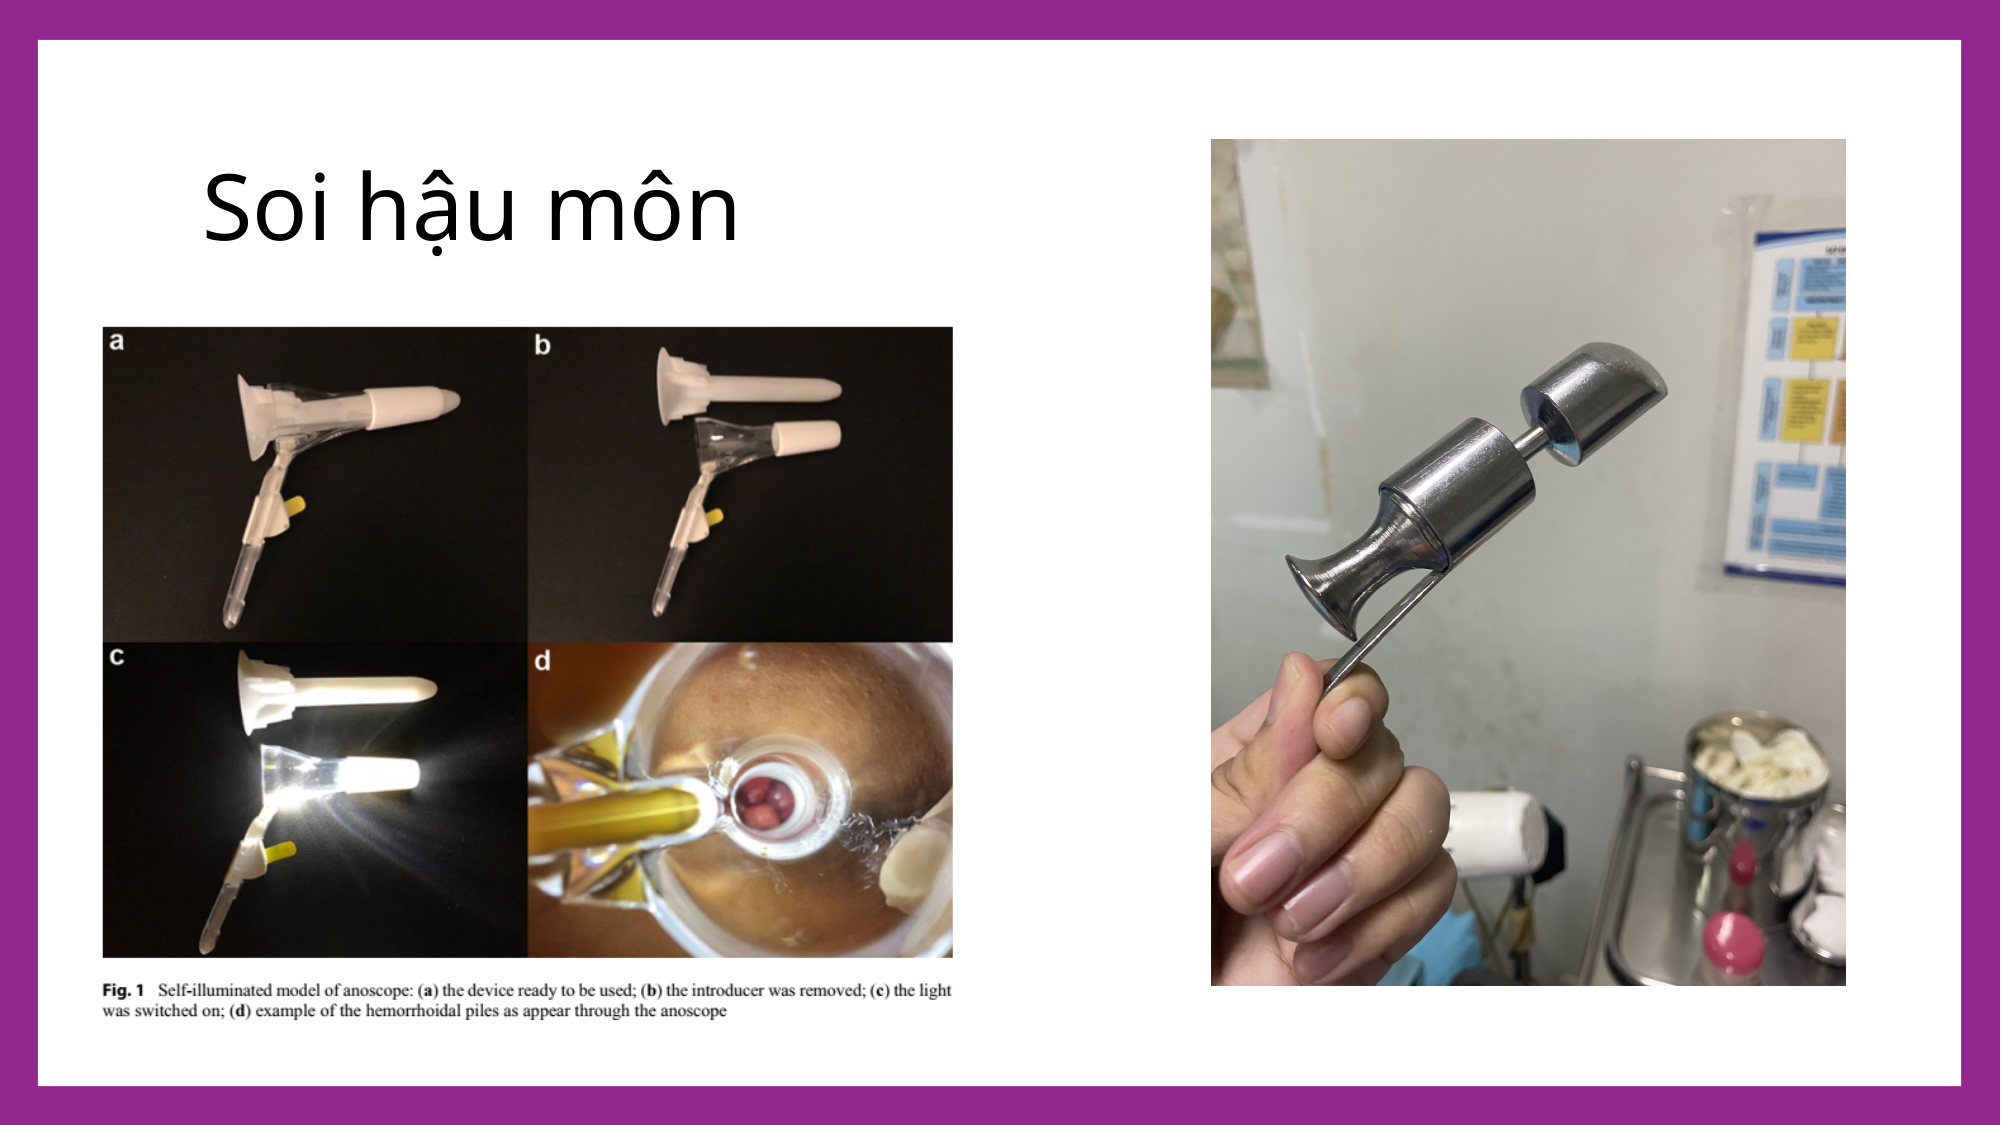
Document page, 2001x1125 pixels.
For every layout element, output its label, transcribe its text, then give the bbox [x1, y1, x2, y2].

title Soi hậu môn [187, 99, 1808, 323]
picture [88, 322, 972, 1029]
picture [1211, 139, 1847, 986]
